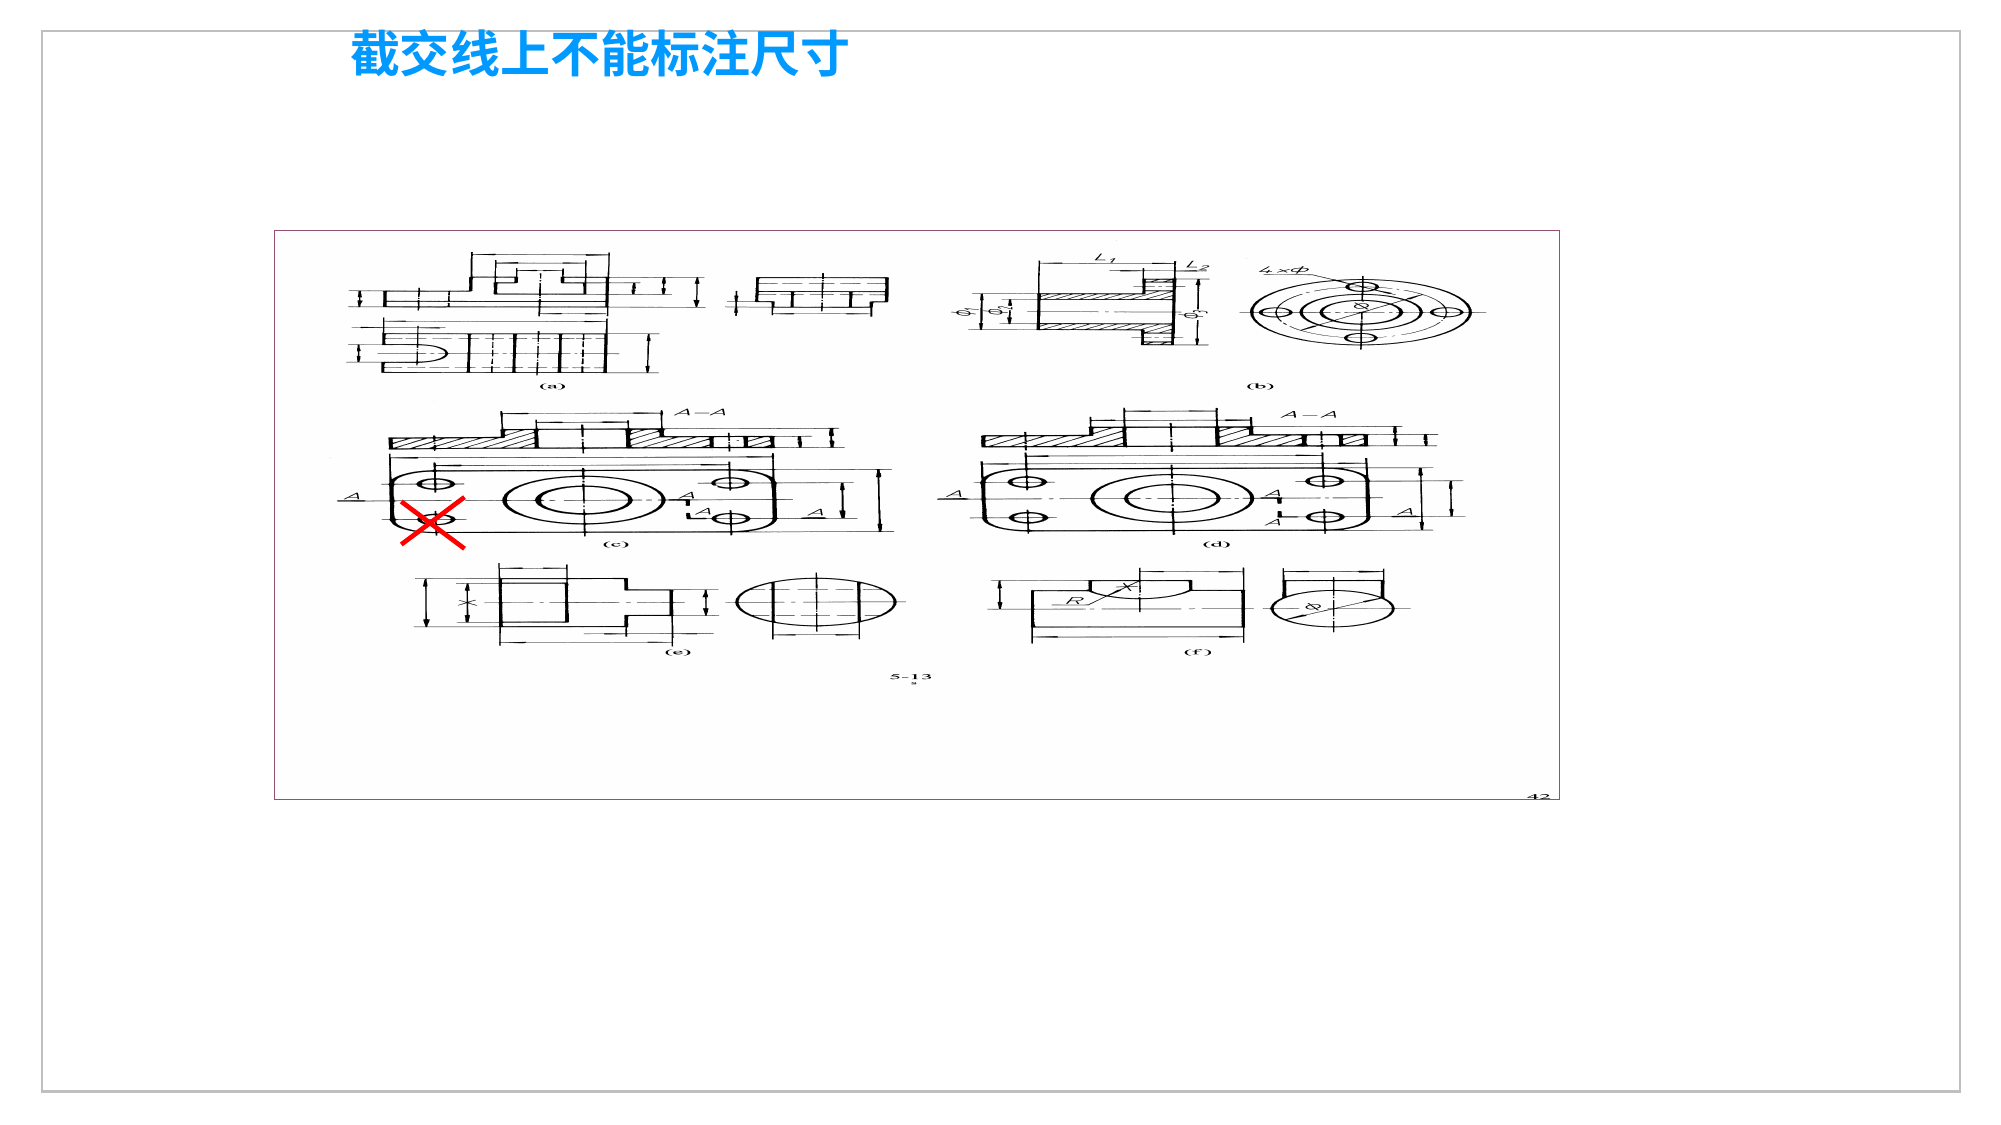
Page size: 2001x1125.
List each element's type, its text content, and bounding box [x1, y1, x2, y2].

text_box 截交线上不能标注尺寸 [200, 15, 1000, 90]
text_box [275, 231, 1559, 799]
